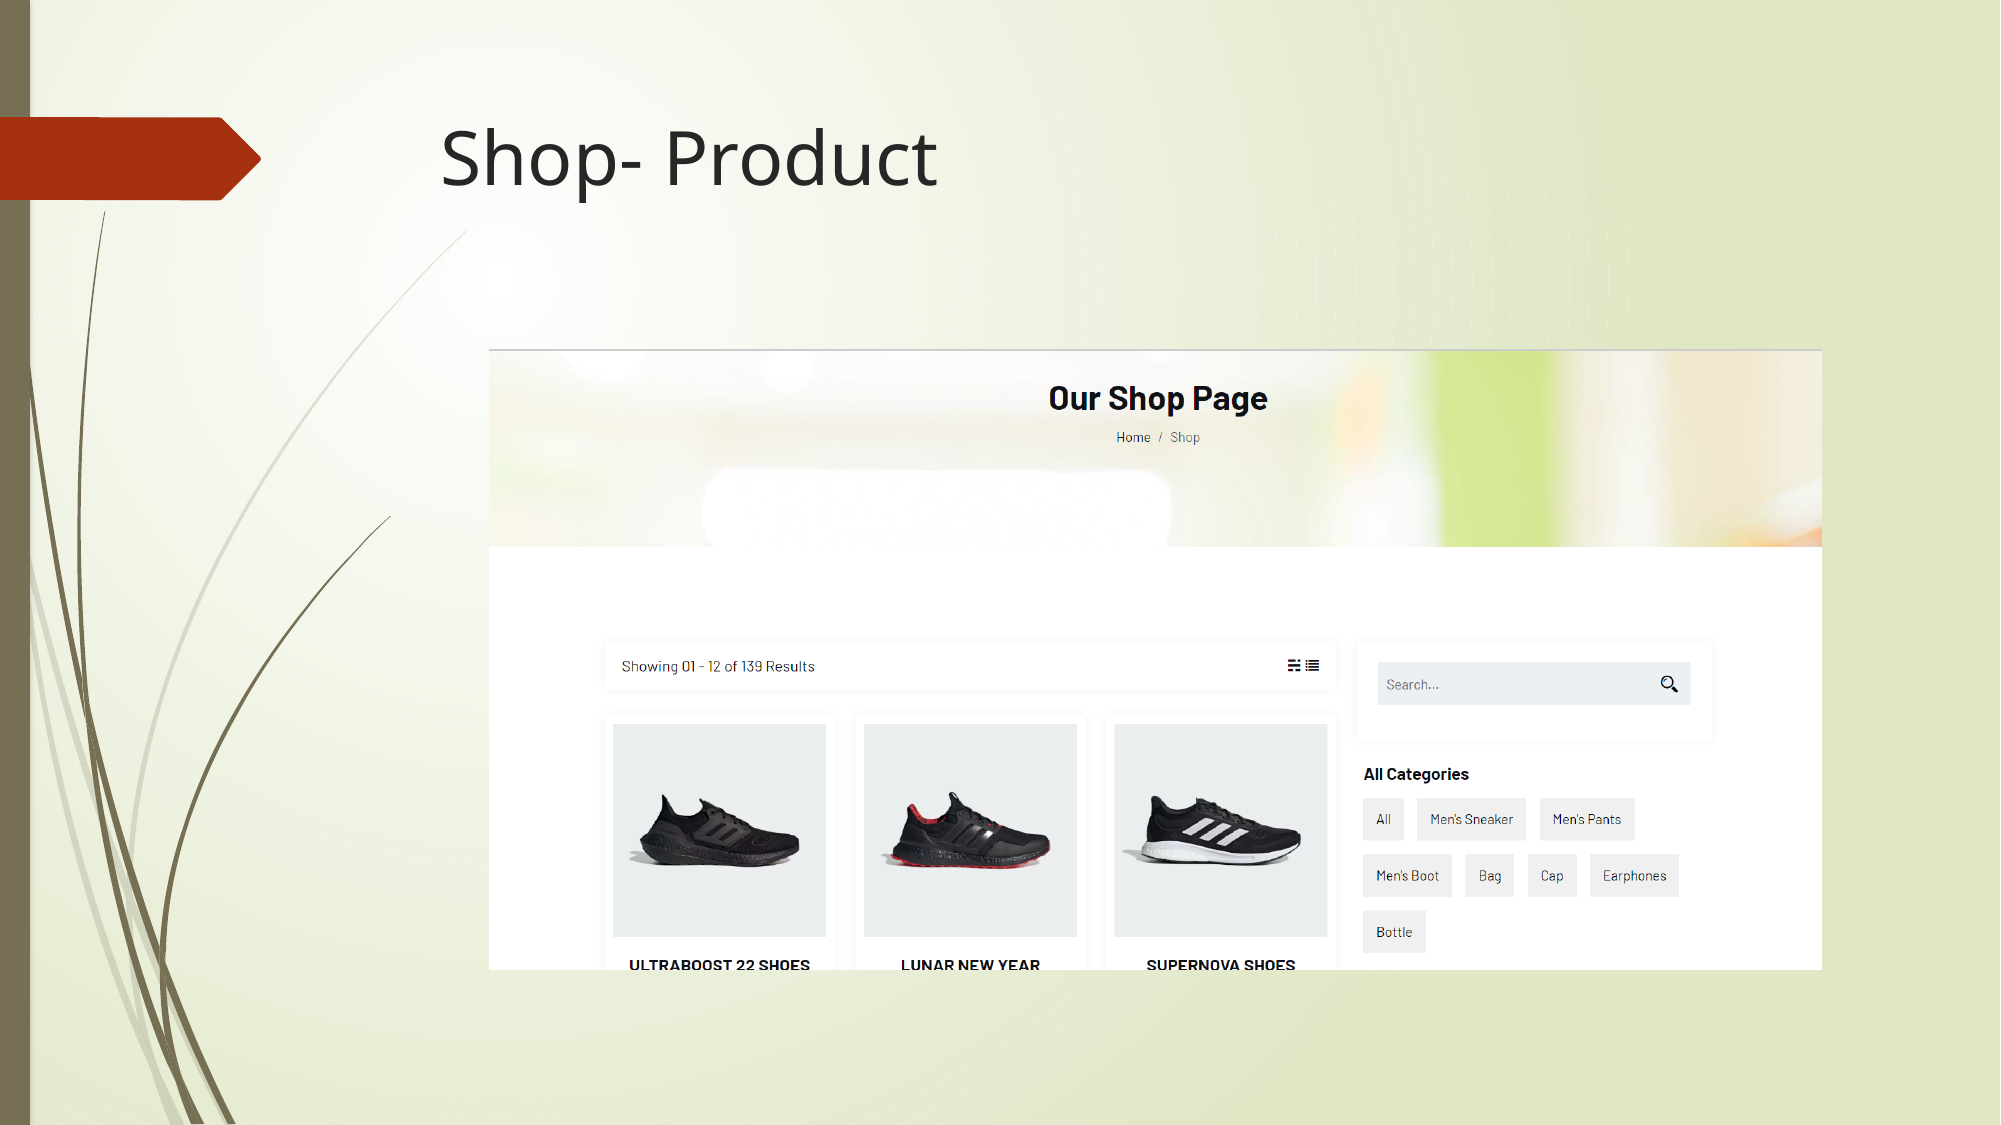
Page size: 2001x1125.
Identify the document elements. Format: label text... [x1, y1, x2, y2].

title Shop- Product [425, 102, 1888, 313]
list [489, 349, 1823, 971]
